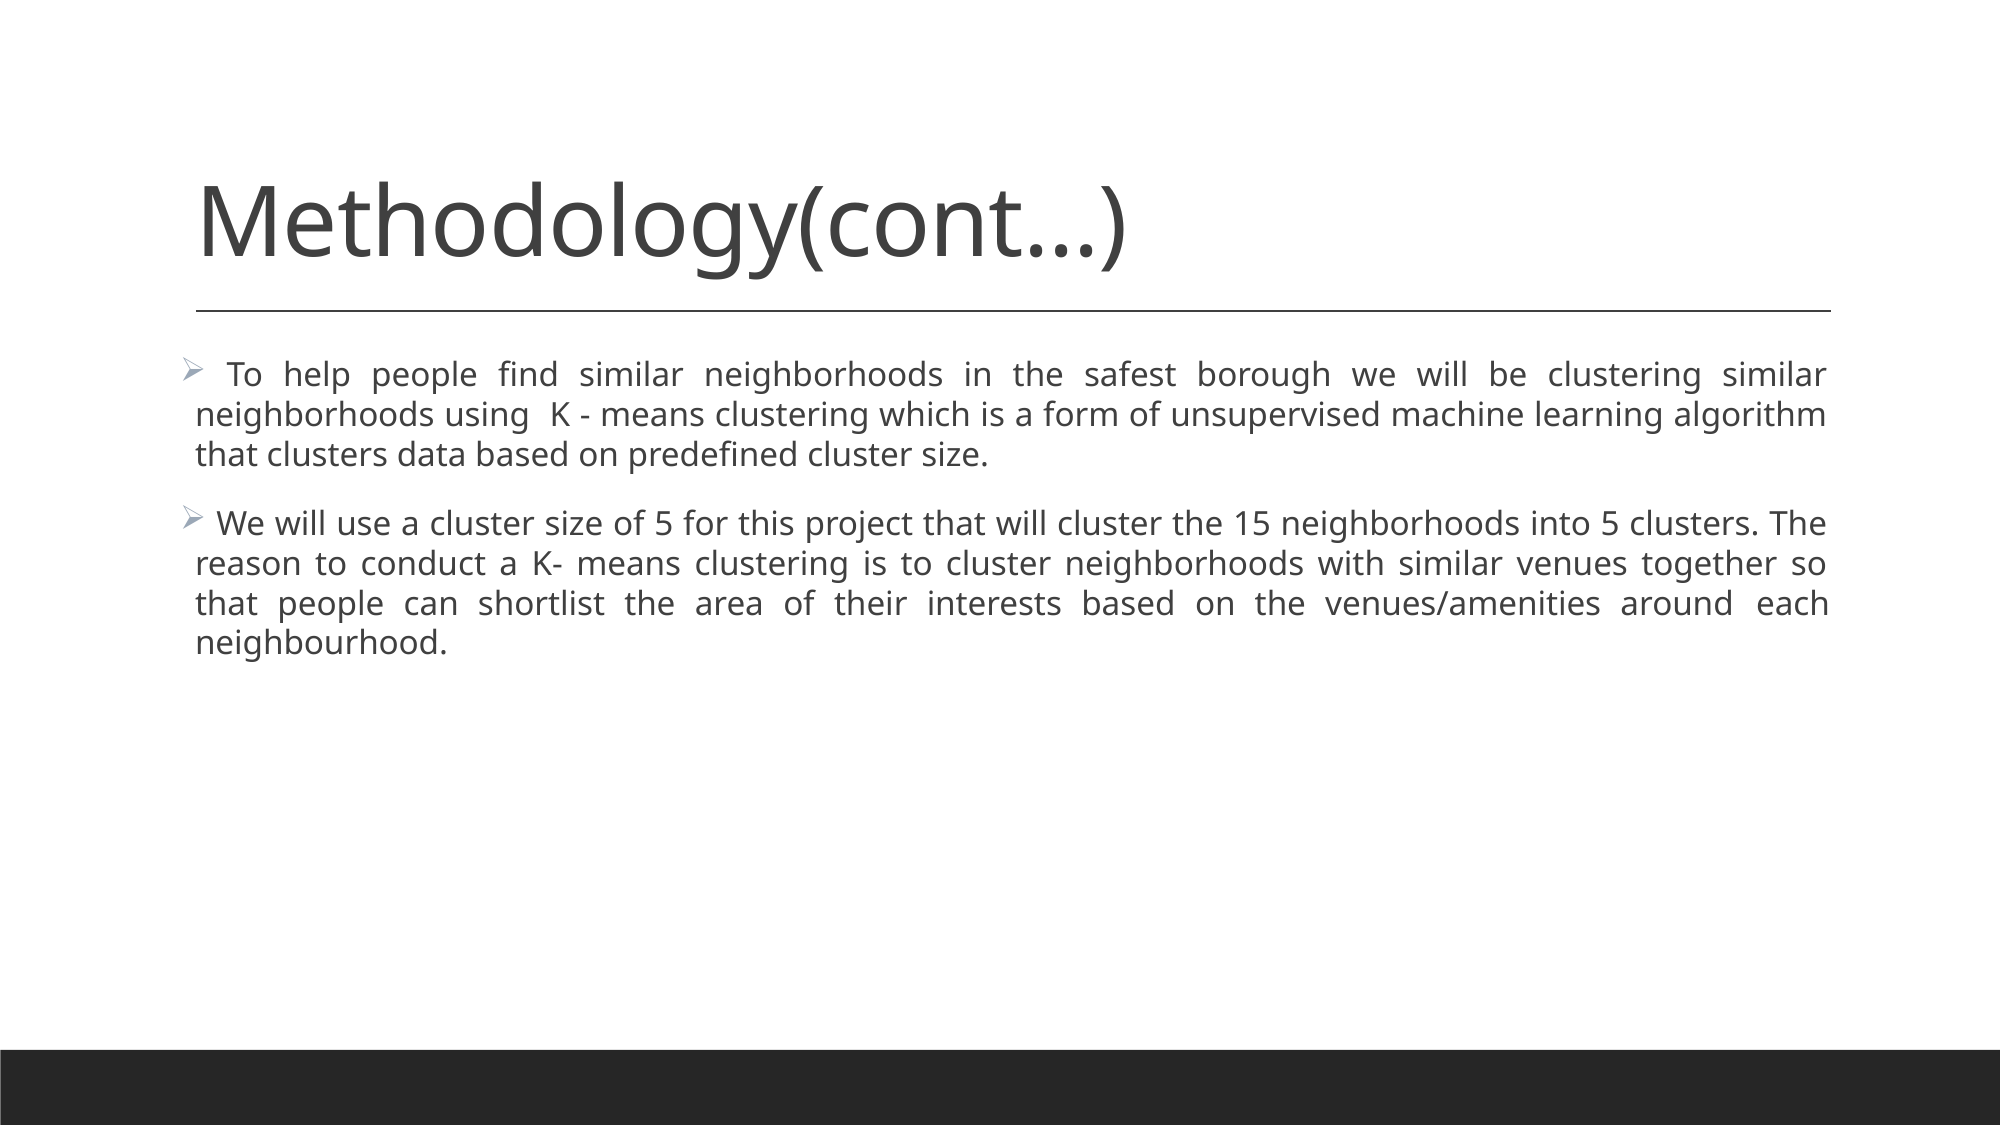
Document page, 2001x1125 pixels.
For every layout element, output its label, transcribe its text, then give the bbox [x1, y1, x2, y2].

list To help people find similar neighborhoods in the safest borough we will be clustering similar neighborhoods using K - means clustering which is a form of unsupervised machine learning algorithm that clusters data based on predefined cluster size. We will use a cluster size of 5 for this project that will cluster the 15 neighborhoods into 5 clusters. The reason to conduct a K- means clustering is to cluster neighborhoods with similar venues together so that people can shortlist the area of their interests based on the venues/amenities around each neighbourhood. [180, 345, 1830, 963]
title Methodology(cont...) [180, 47, 1830, 285]
